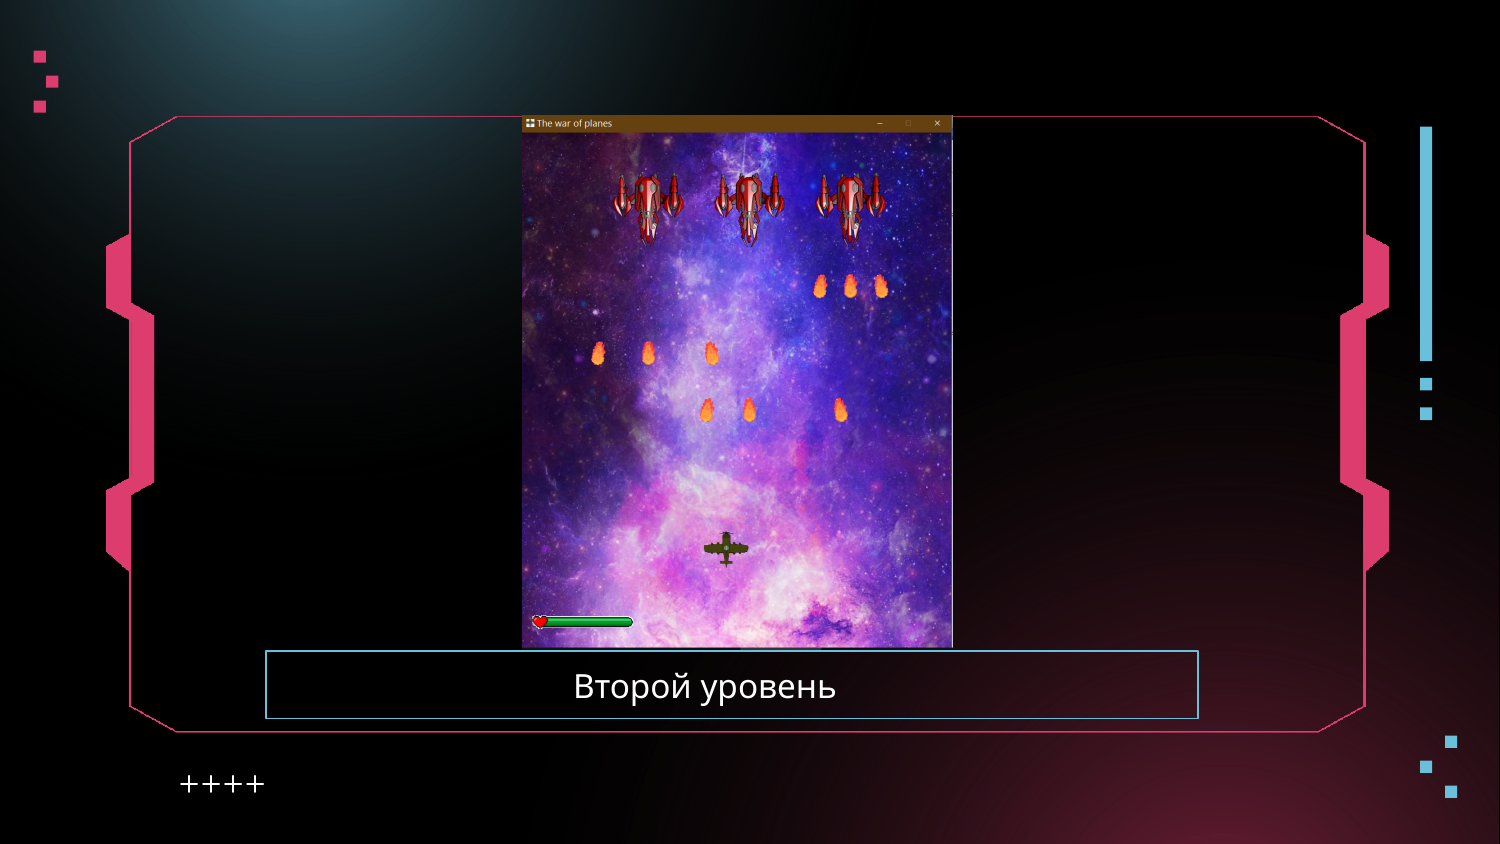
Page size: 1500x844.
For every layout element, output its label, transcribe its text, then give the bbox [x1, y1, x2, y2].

picture [0, 0, 1500, 844]
subtitle Второй уровень [265, 650, 1199, 719]
